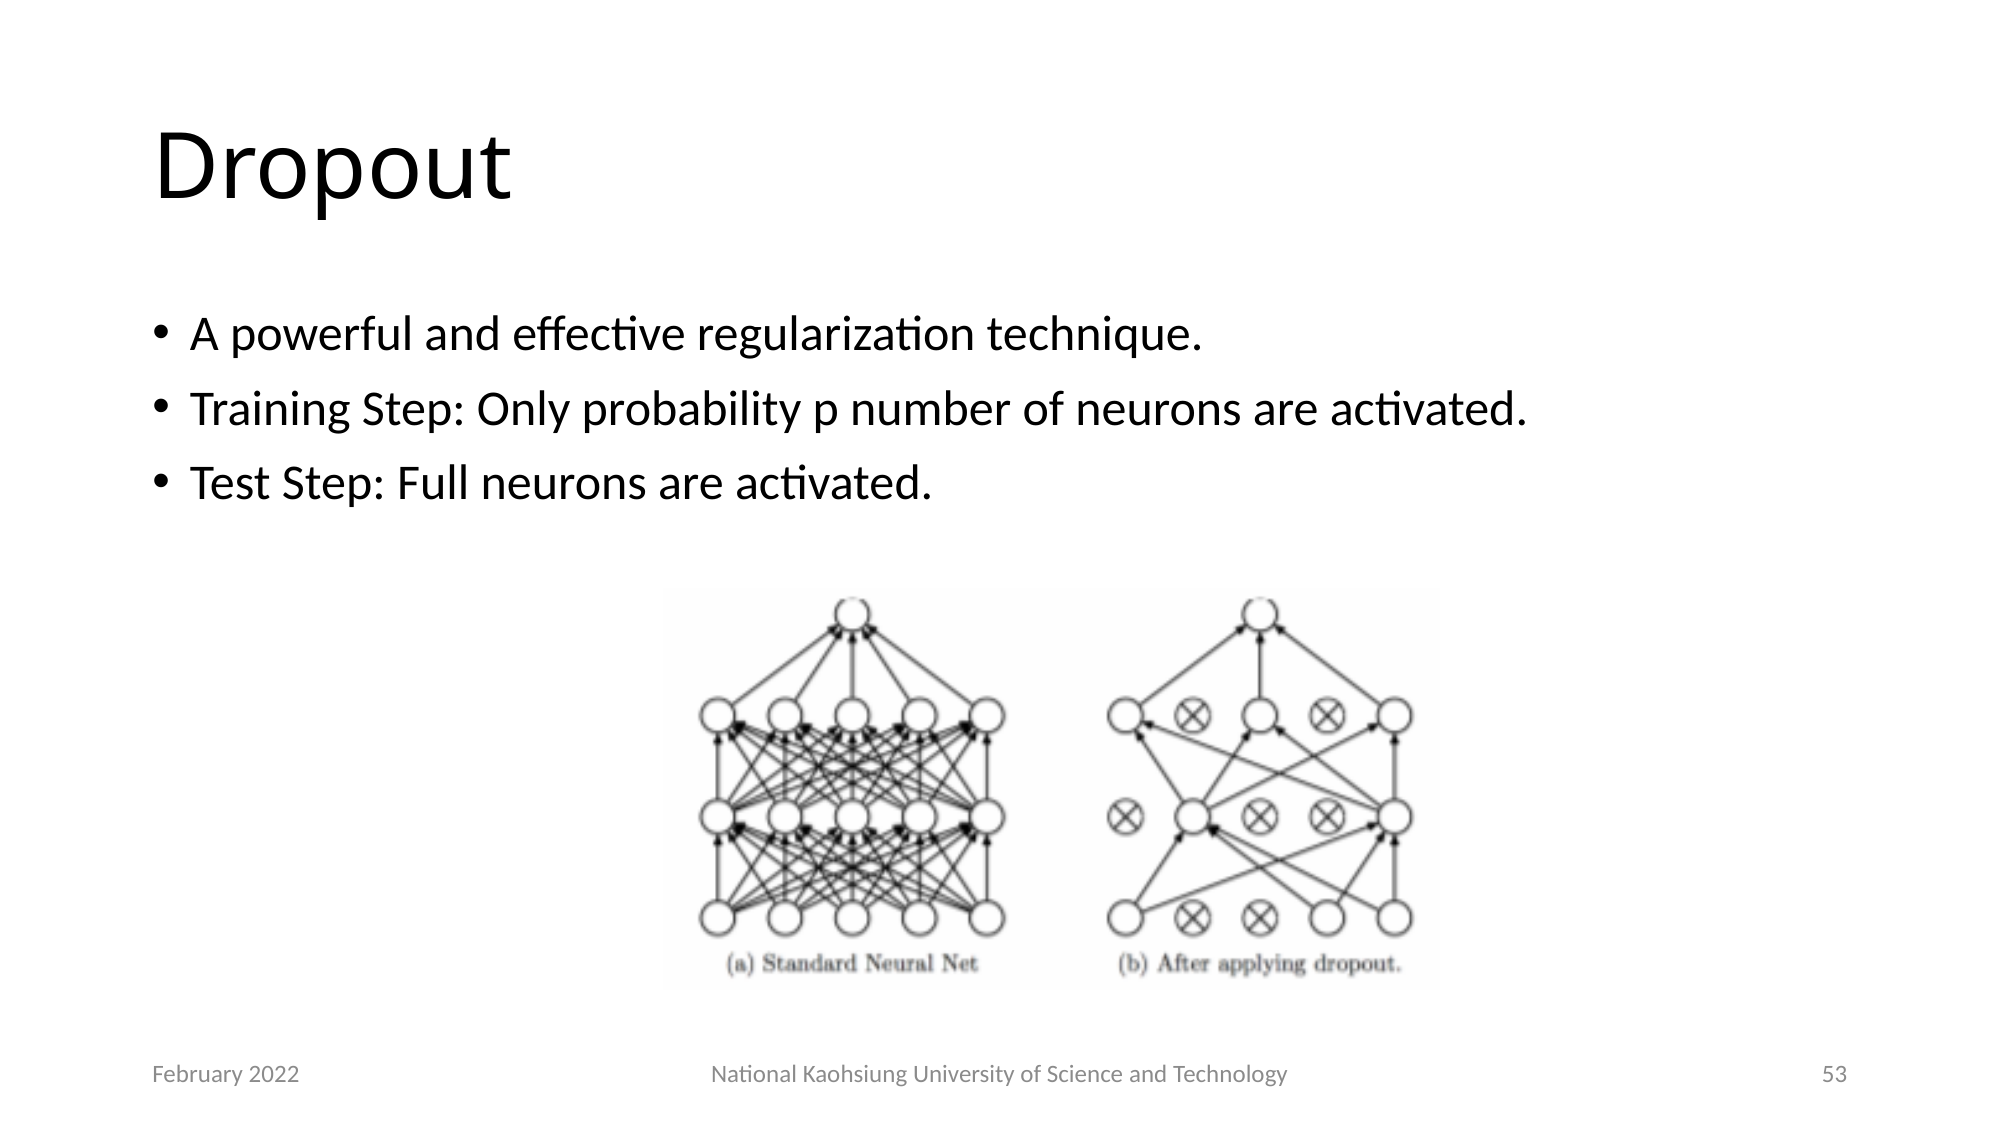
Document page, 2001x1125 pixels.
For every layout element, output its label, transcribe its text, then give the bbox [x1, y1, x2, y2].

list A powerful and effective regularization technique. Training Step: Only probability p number of neurons are activated. Test Step: Full neurons are activated. [137, 299, 1863, 1014]
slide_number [137, 1042, 588, 1103]
title Dropout [137, 59, 1863, 278]
footer National Kaohsiung University of Science and Technology [662, 1042, 1338, 1103]
slide_number 53 [1412, 1042, 1863, 1103]
picture [662, 580, 1467, 994]
